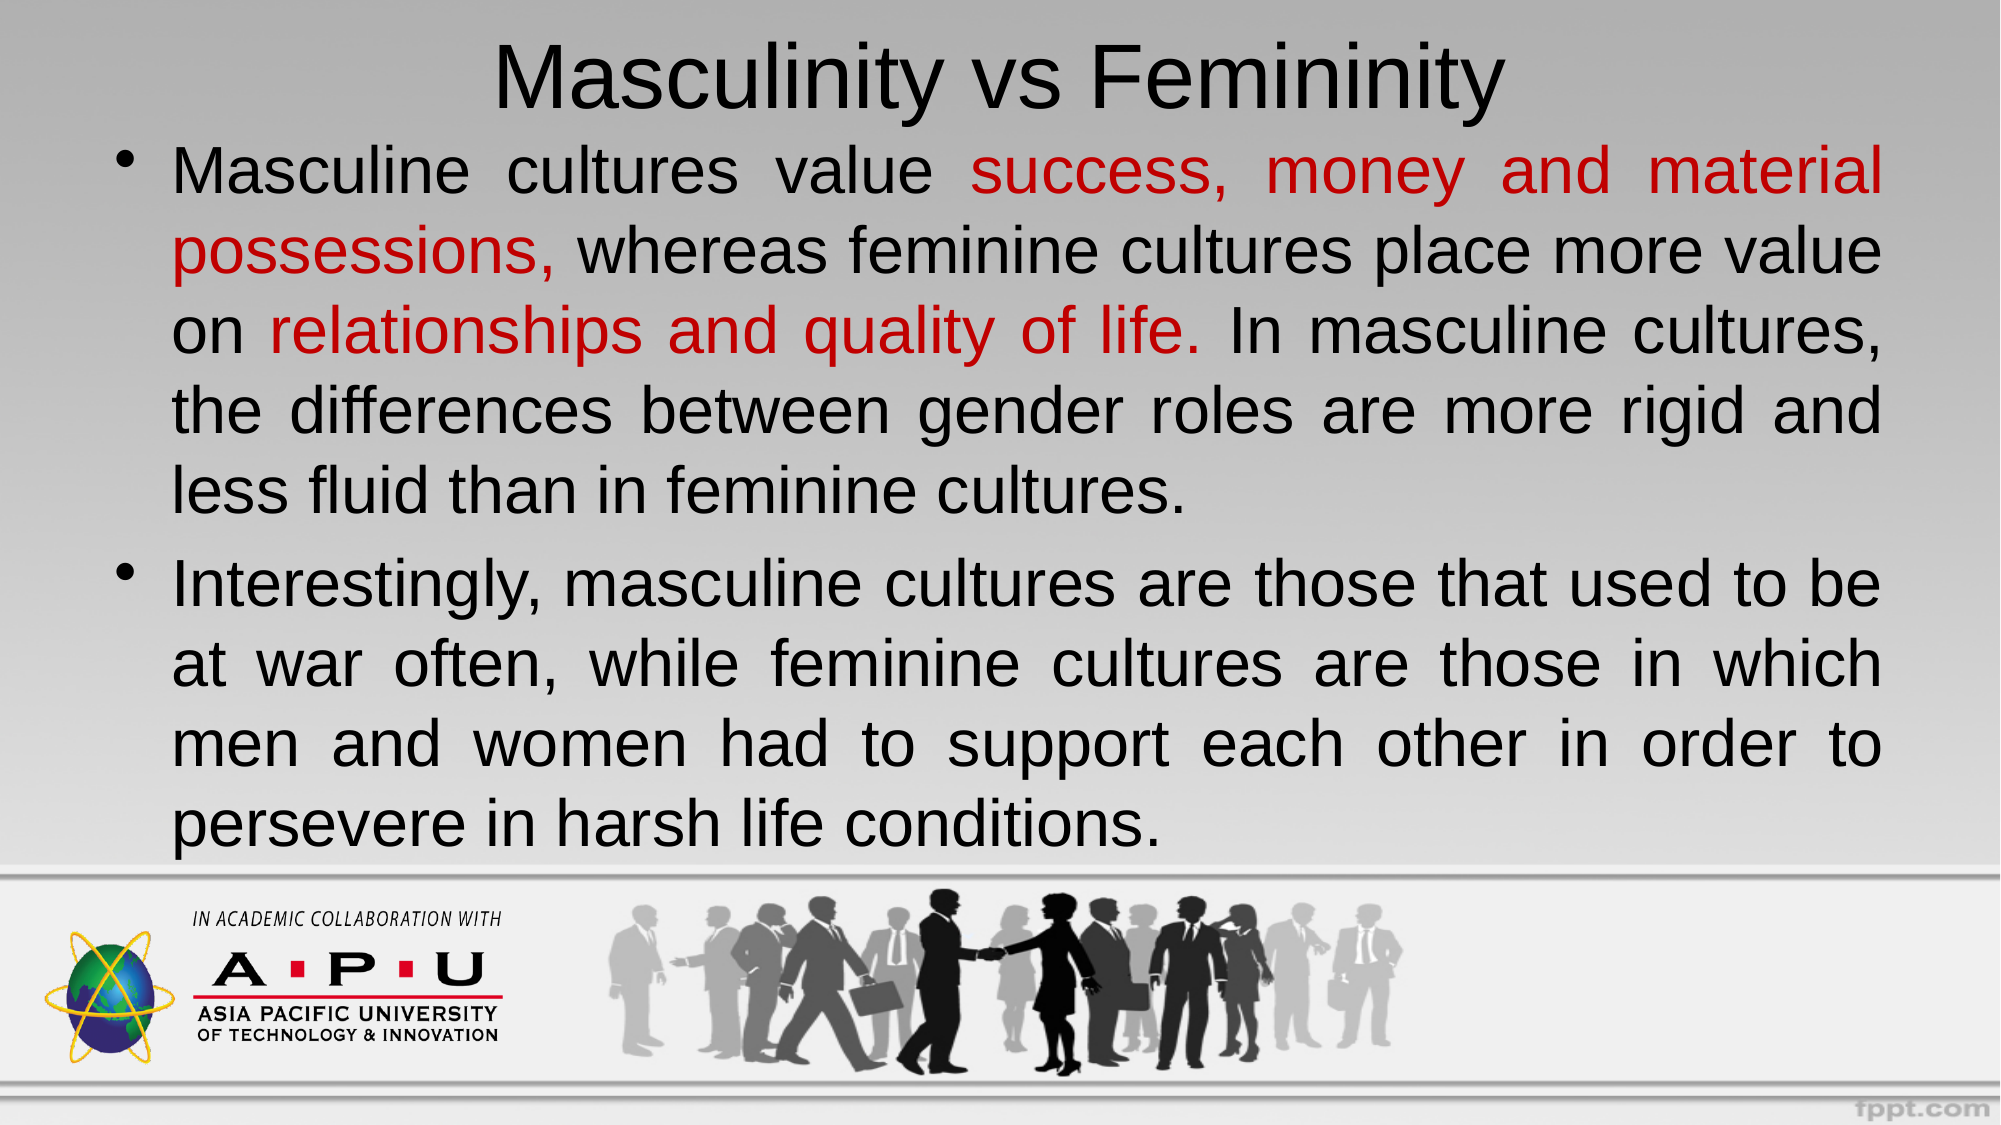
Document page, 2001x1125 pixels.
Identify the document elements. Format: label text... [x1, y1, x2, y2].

title Masculinity vs Femininity [99, 11, 1901, 119]
picture [0, 0, 2001, 1125]
text_box [21, 833, 525, 1125]
list Masculine cultures value success, money and material possessions, whereas feminine cultures place more value on relationships and quality of life. In masculine cultures, the differences between gender roles are more rigid and less fluid than in feminine cultures. Interestingly, masculine cultures are those that used to be at war often, while feminine cultures are those in which men and women had to support each other in order to persevere in harsh life conditions. [99, 119, 1901, 862]
